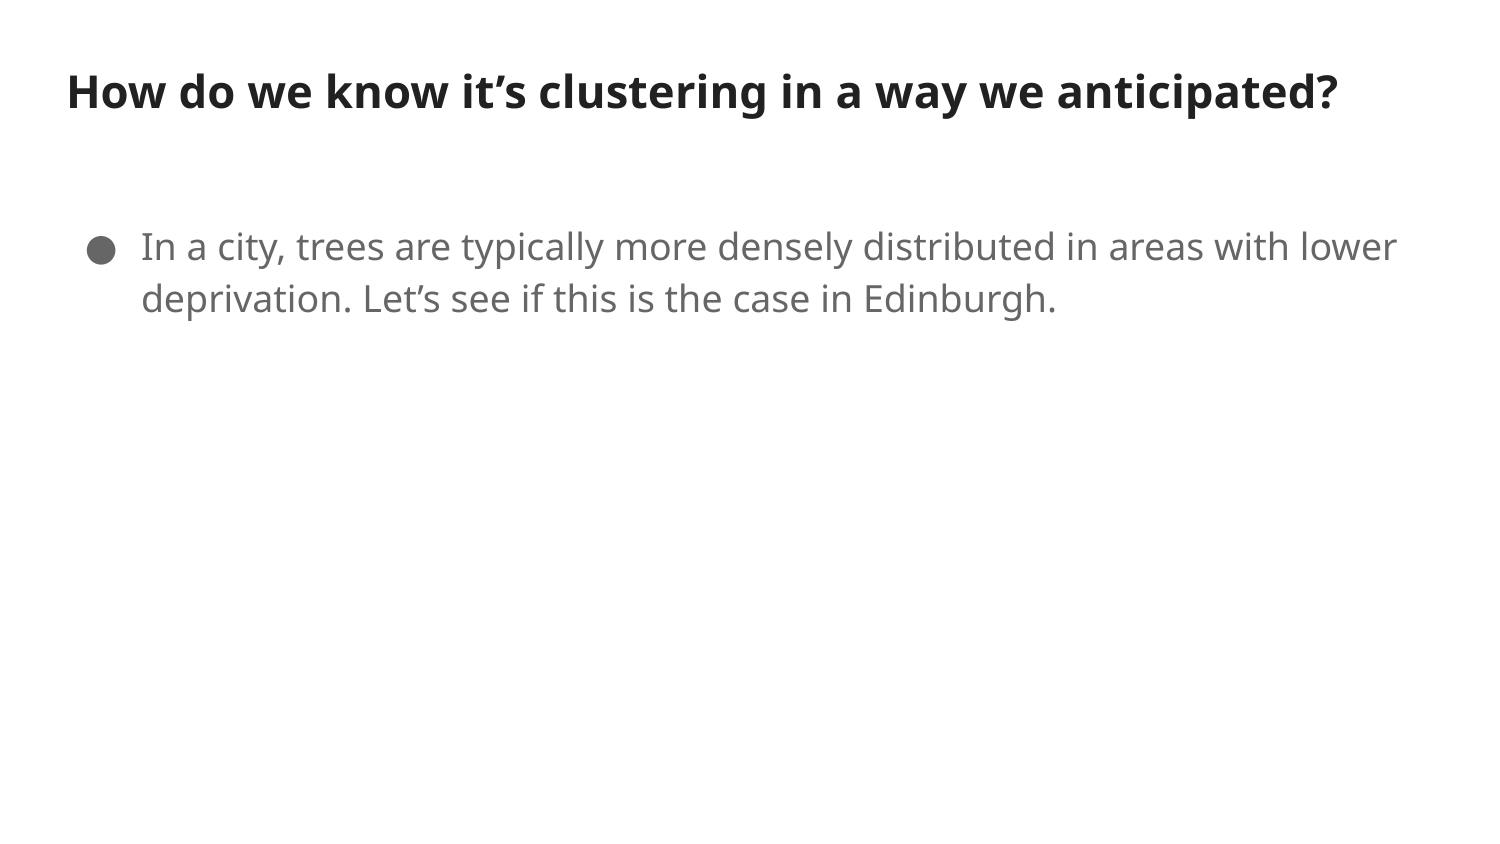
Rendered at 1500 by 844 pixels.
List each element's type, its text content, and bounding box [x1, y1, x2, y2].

title How do we know it’s clustering in a way we anticipated? [51, 48, 1449, 180]
list In a city, trees are typically more densely distributed in areas with lower deprivation. Let’s see if this is the case in Edinburgh. [51, 201, 1449, 750]
